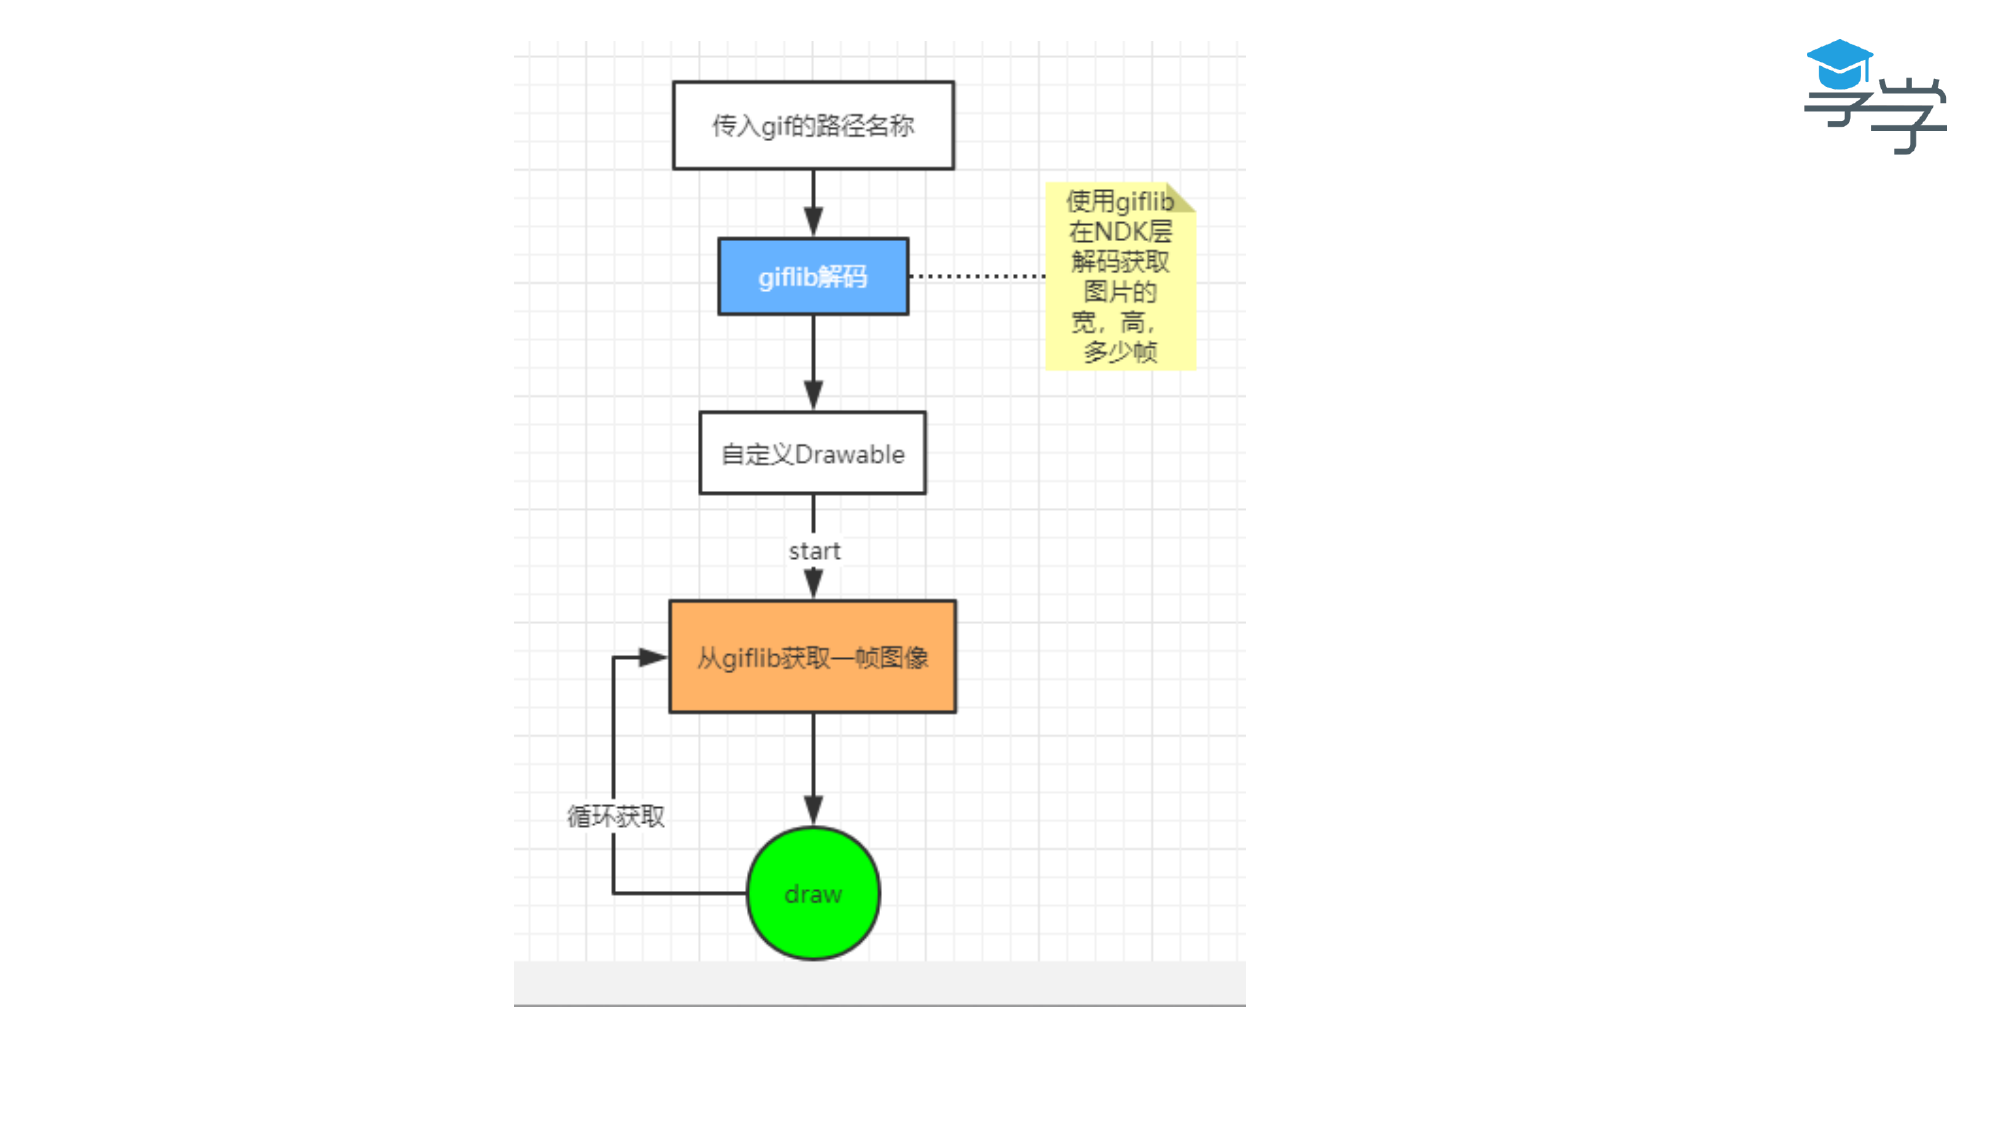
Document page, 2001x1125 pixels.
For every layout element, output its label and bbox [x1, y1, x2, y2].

picture [1799, 20, 1952, 173]
picture [514, 41, 1246, 1007]
